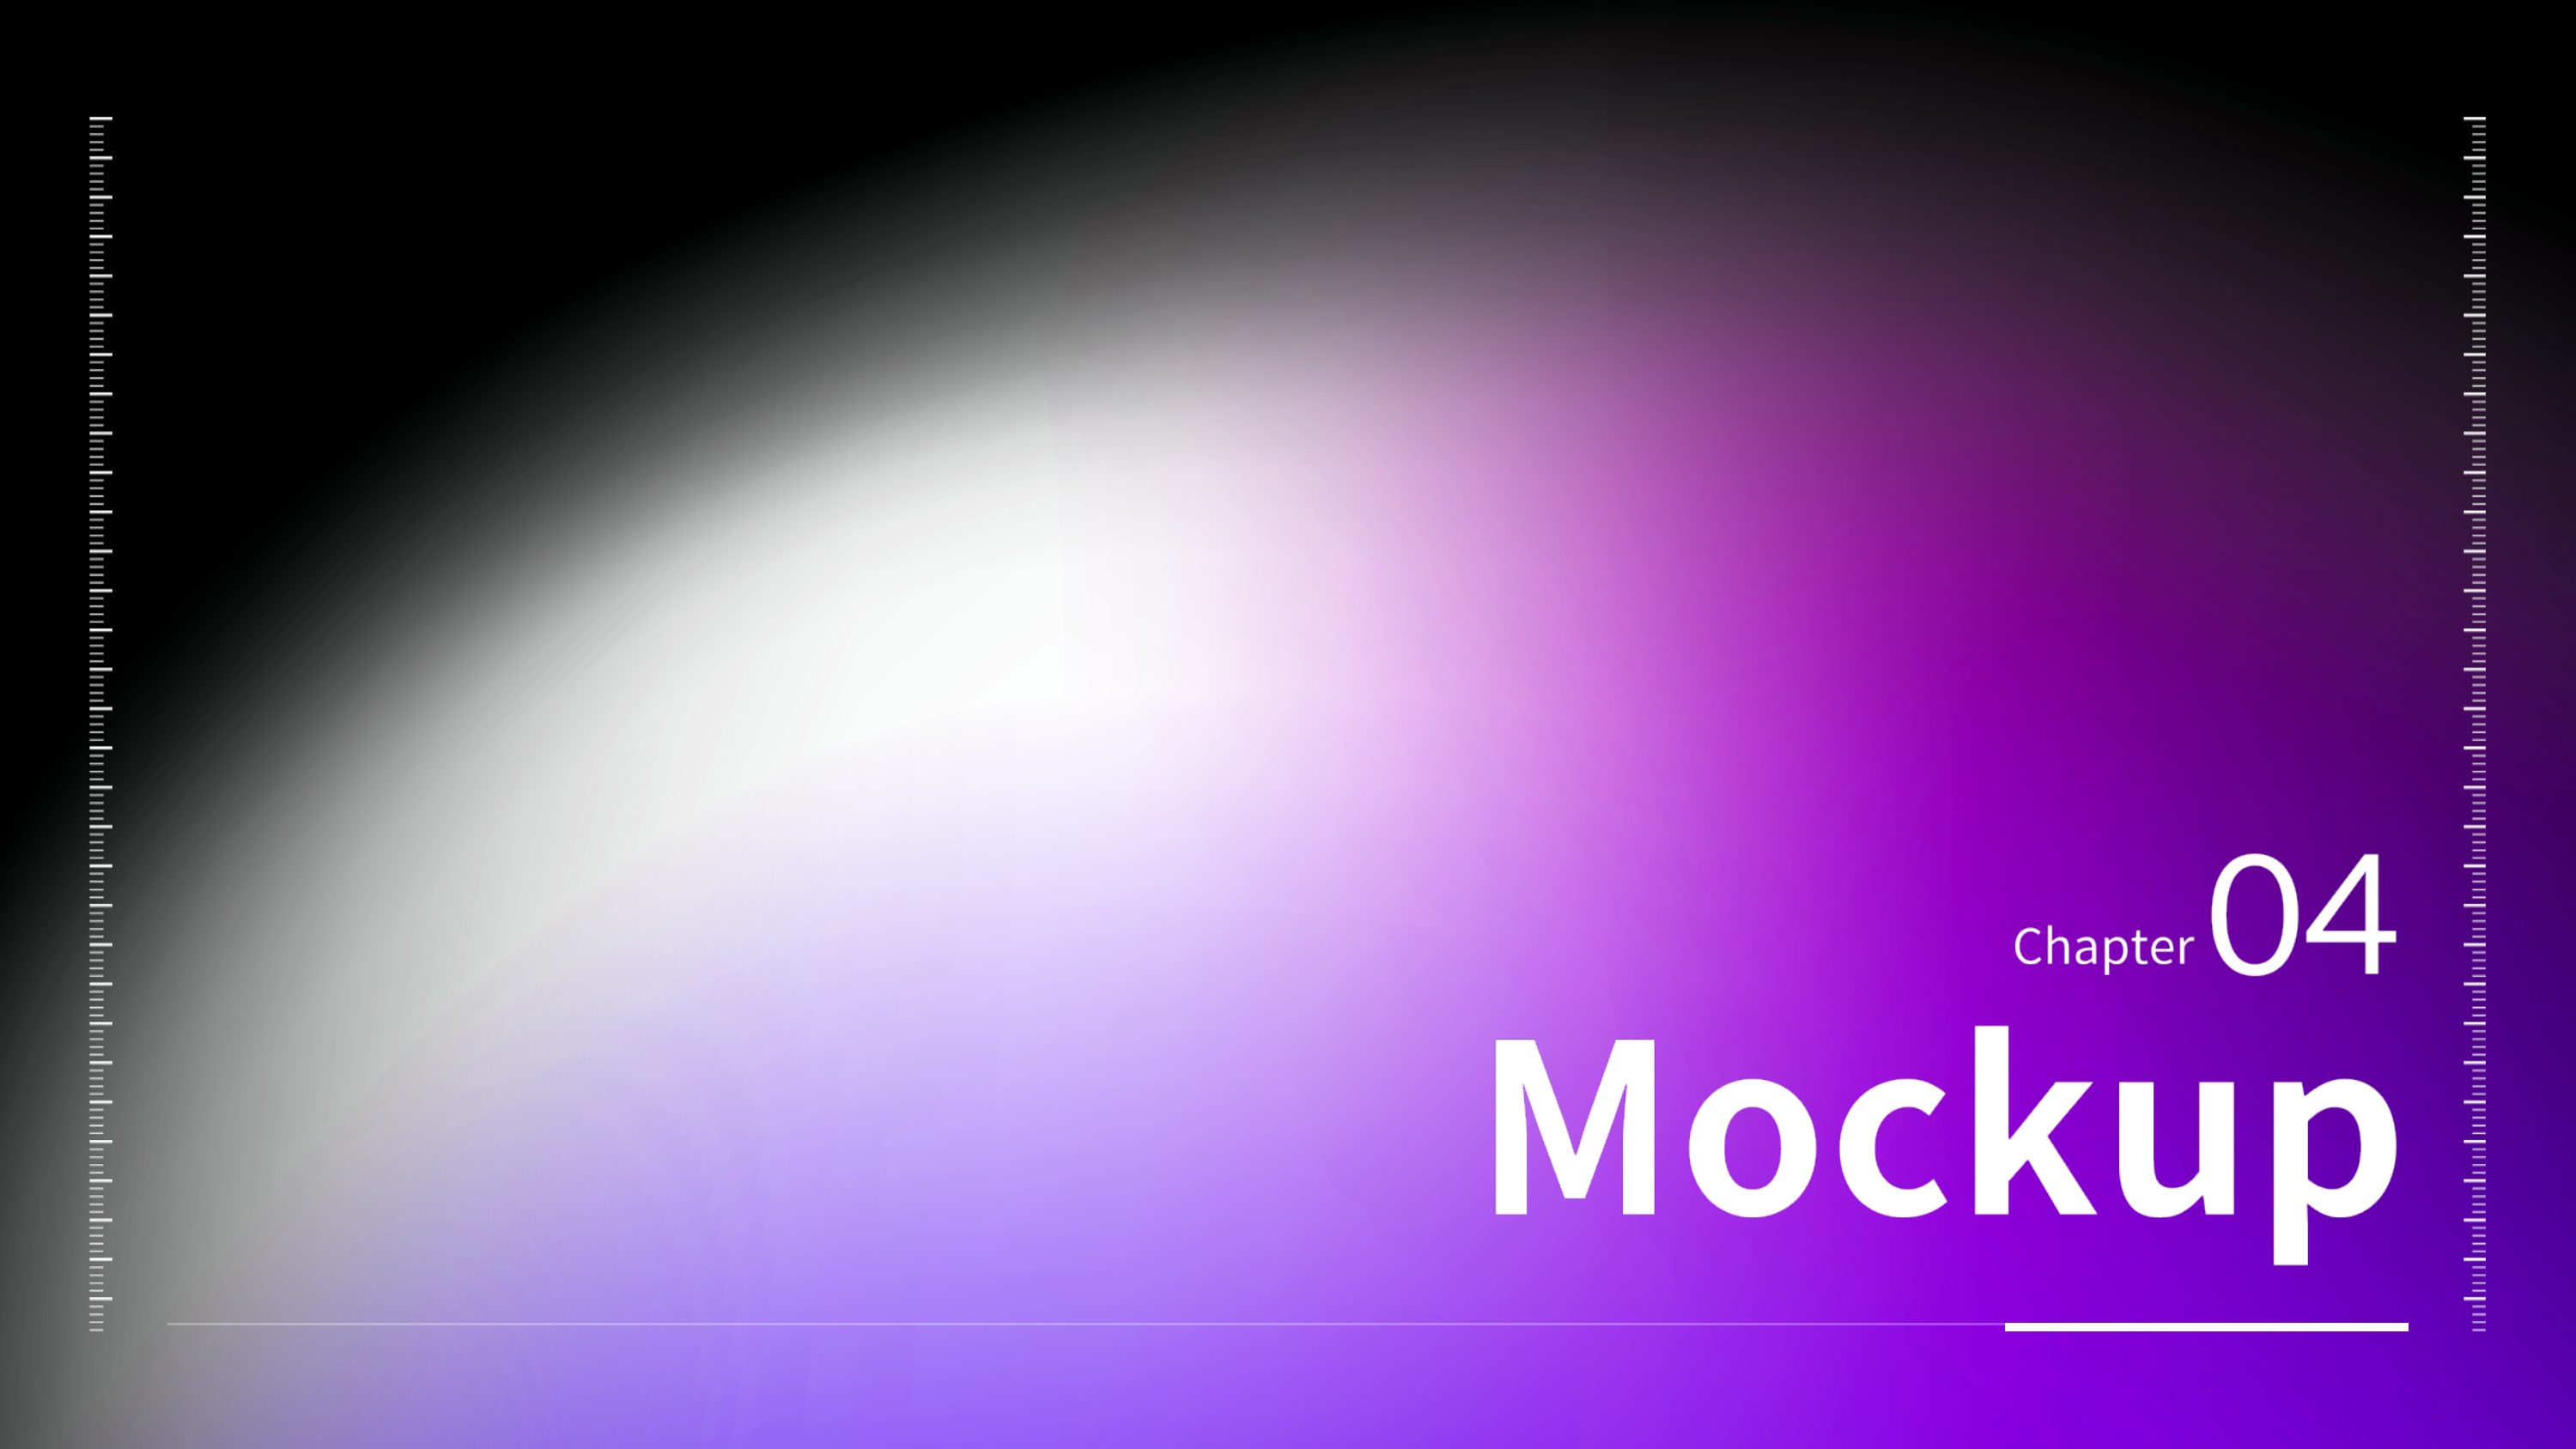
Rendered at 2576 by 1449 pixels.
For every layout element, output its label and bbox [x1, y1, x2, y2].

picture [543, 915, 2515, 1373]
text_box [89, 117, 2487, 1331]
text_box [0, 0, 2576, 1449]
